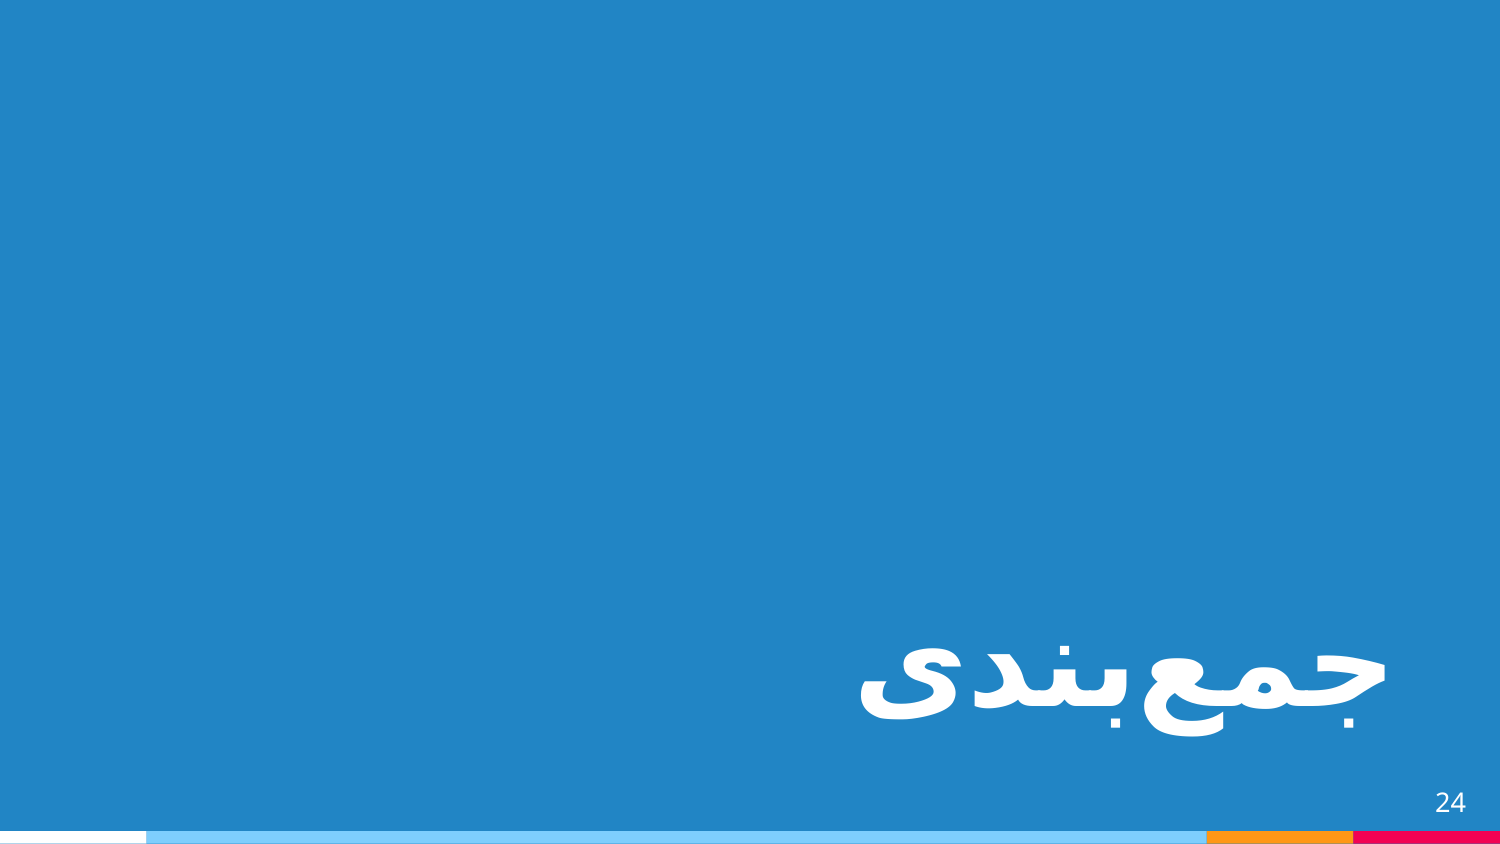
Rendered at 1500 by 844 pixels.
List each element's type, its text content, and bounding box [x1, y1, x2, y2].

title جمع‌بندی [260, 417, 1413, 747]
slide_number 24 [1391, 770, 1482, 822]
